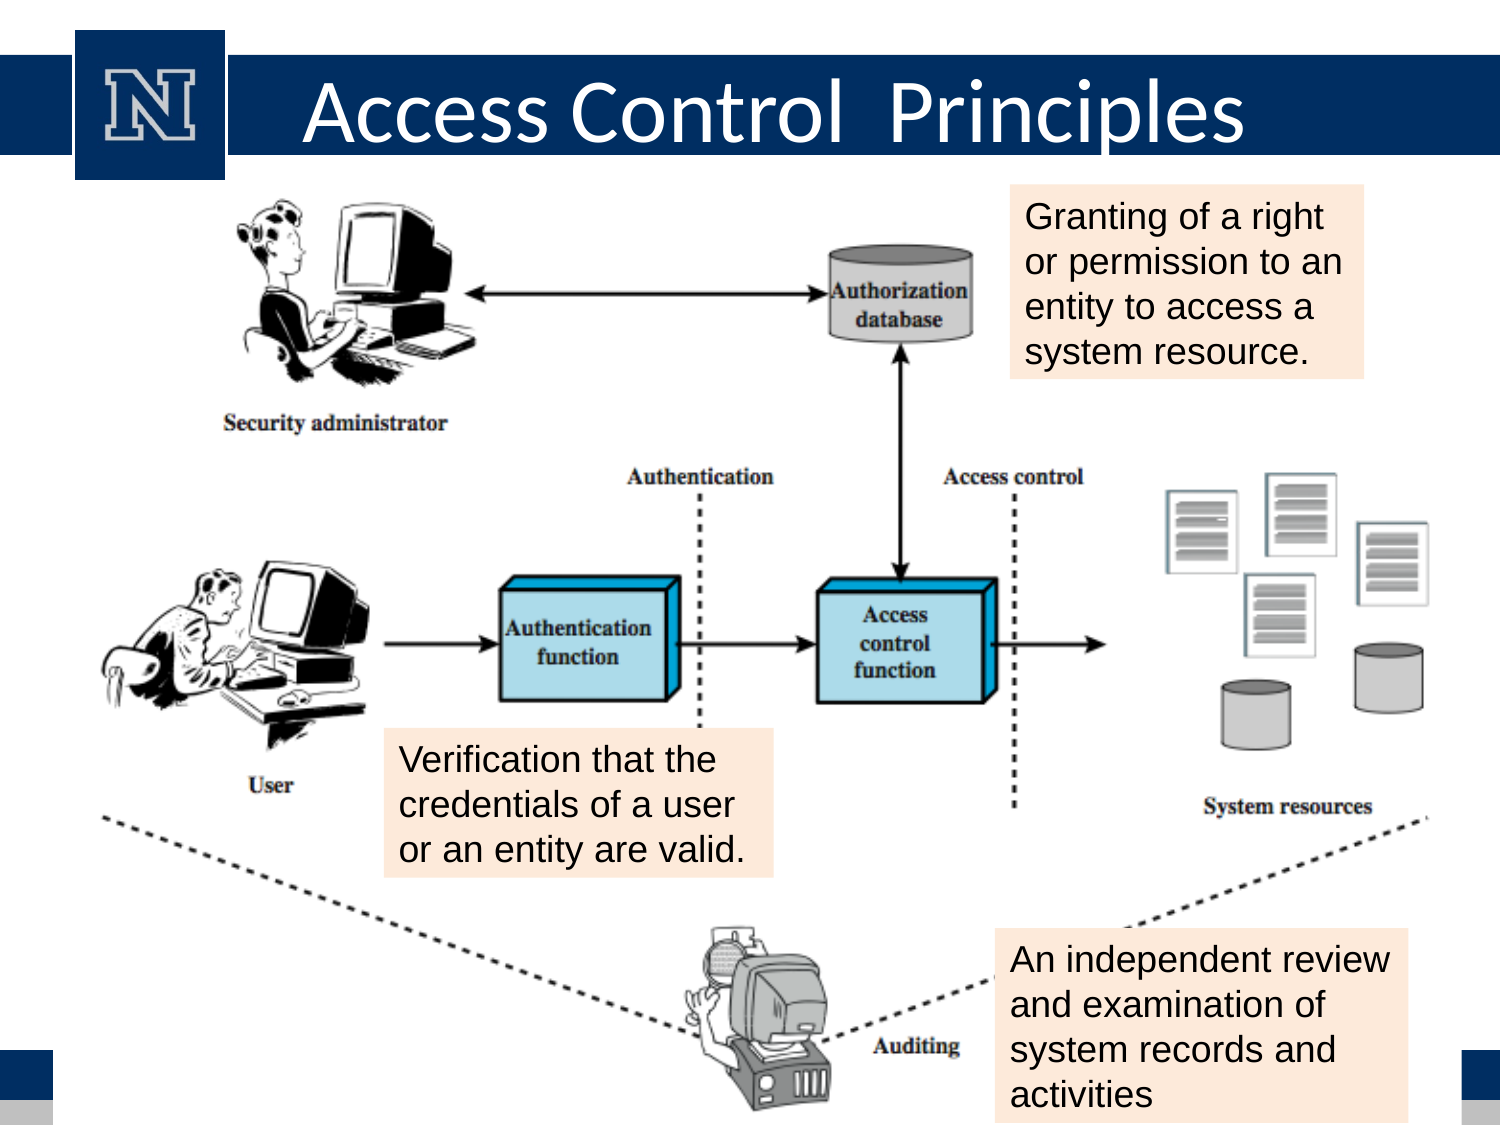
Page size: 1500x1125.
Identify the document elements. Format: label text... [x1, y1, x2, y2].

picture [52, 184, 1462, 1125]
picture [75, 30, 225, 180]
title Access Control Principles [287, 12, 1475, 200]
